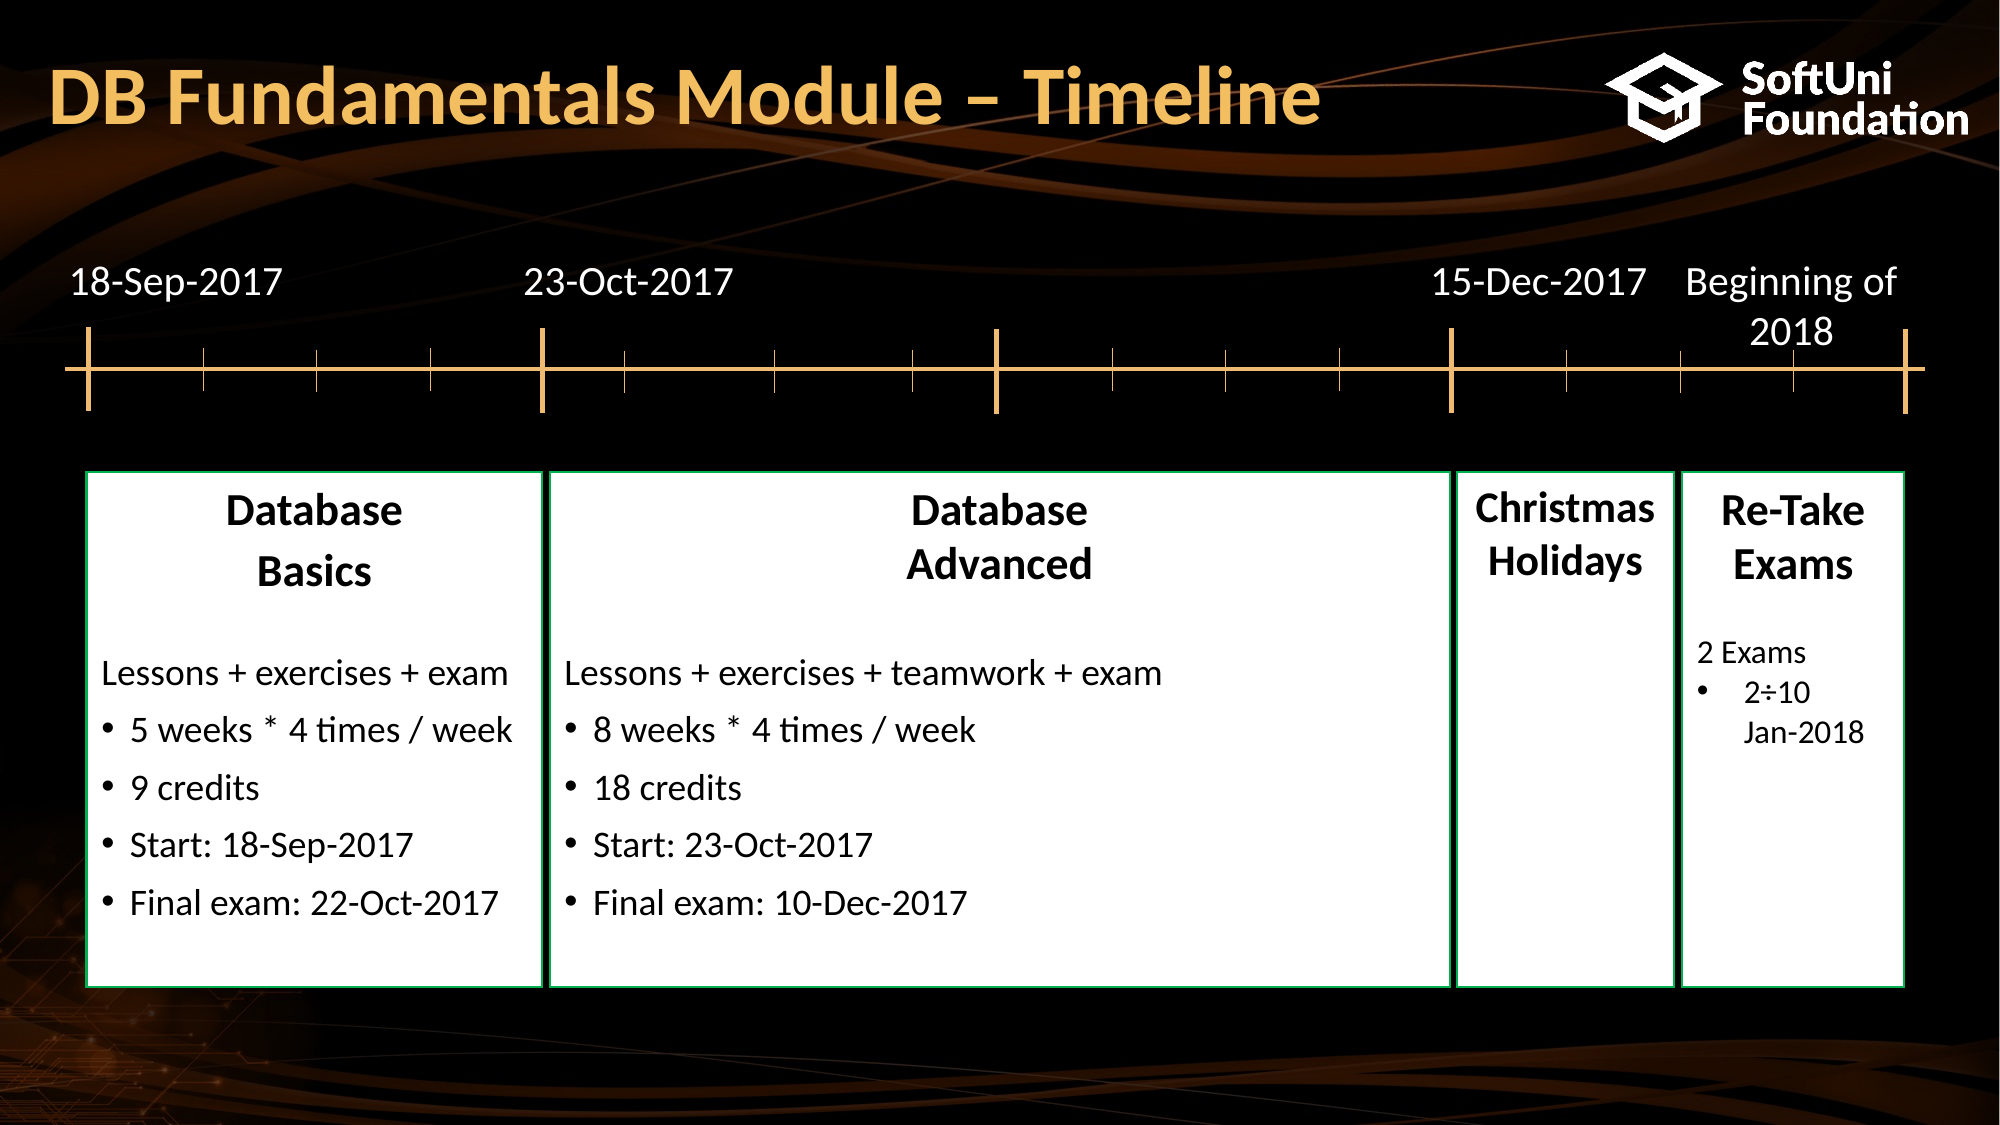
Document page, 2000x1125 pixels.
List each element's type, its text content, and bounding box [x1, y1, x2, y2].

text_box Database Advanced Lessons + exercises + teamwork + exam 8 weeks * 4 times / week 18 credits Start: 23-Oct-2017 Final exam: 10-Dec-2017 [549, 471, 1451, 988]
title DB Fundamentals Module – Timeline [30, 6, 1602, 189]
text_box 15-Dec-2017 [1415, 246, 1663, 312]
text_box Christmas Holidays [1456, 471, 1675, 988]
text_box 23-Oct-2017 [508, 246, 750, 312]
text_box Beginning of 2018 [1670, 246, 1913, 326]
text_box Database Basics Lessons + exercises + exam 5 weeks * 4 times / week 9 credits Start: 18-Sep-2017 Final exam: 22-Oct-2017 [85, 471, 543, 988]
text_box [64, 326, 1925, 414]
text_box 18-Sep-2017 [53, 246, 299, 312]
picture [0, 0, 2000, 1125]
text_box Re-Take Exams 2 Exams 2÷10 Jan-2018 [1681, 471, 1905, 988]
